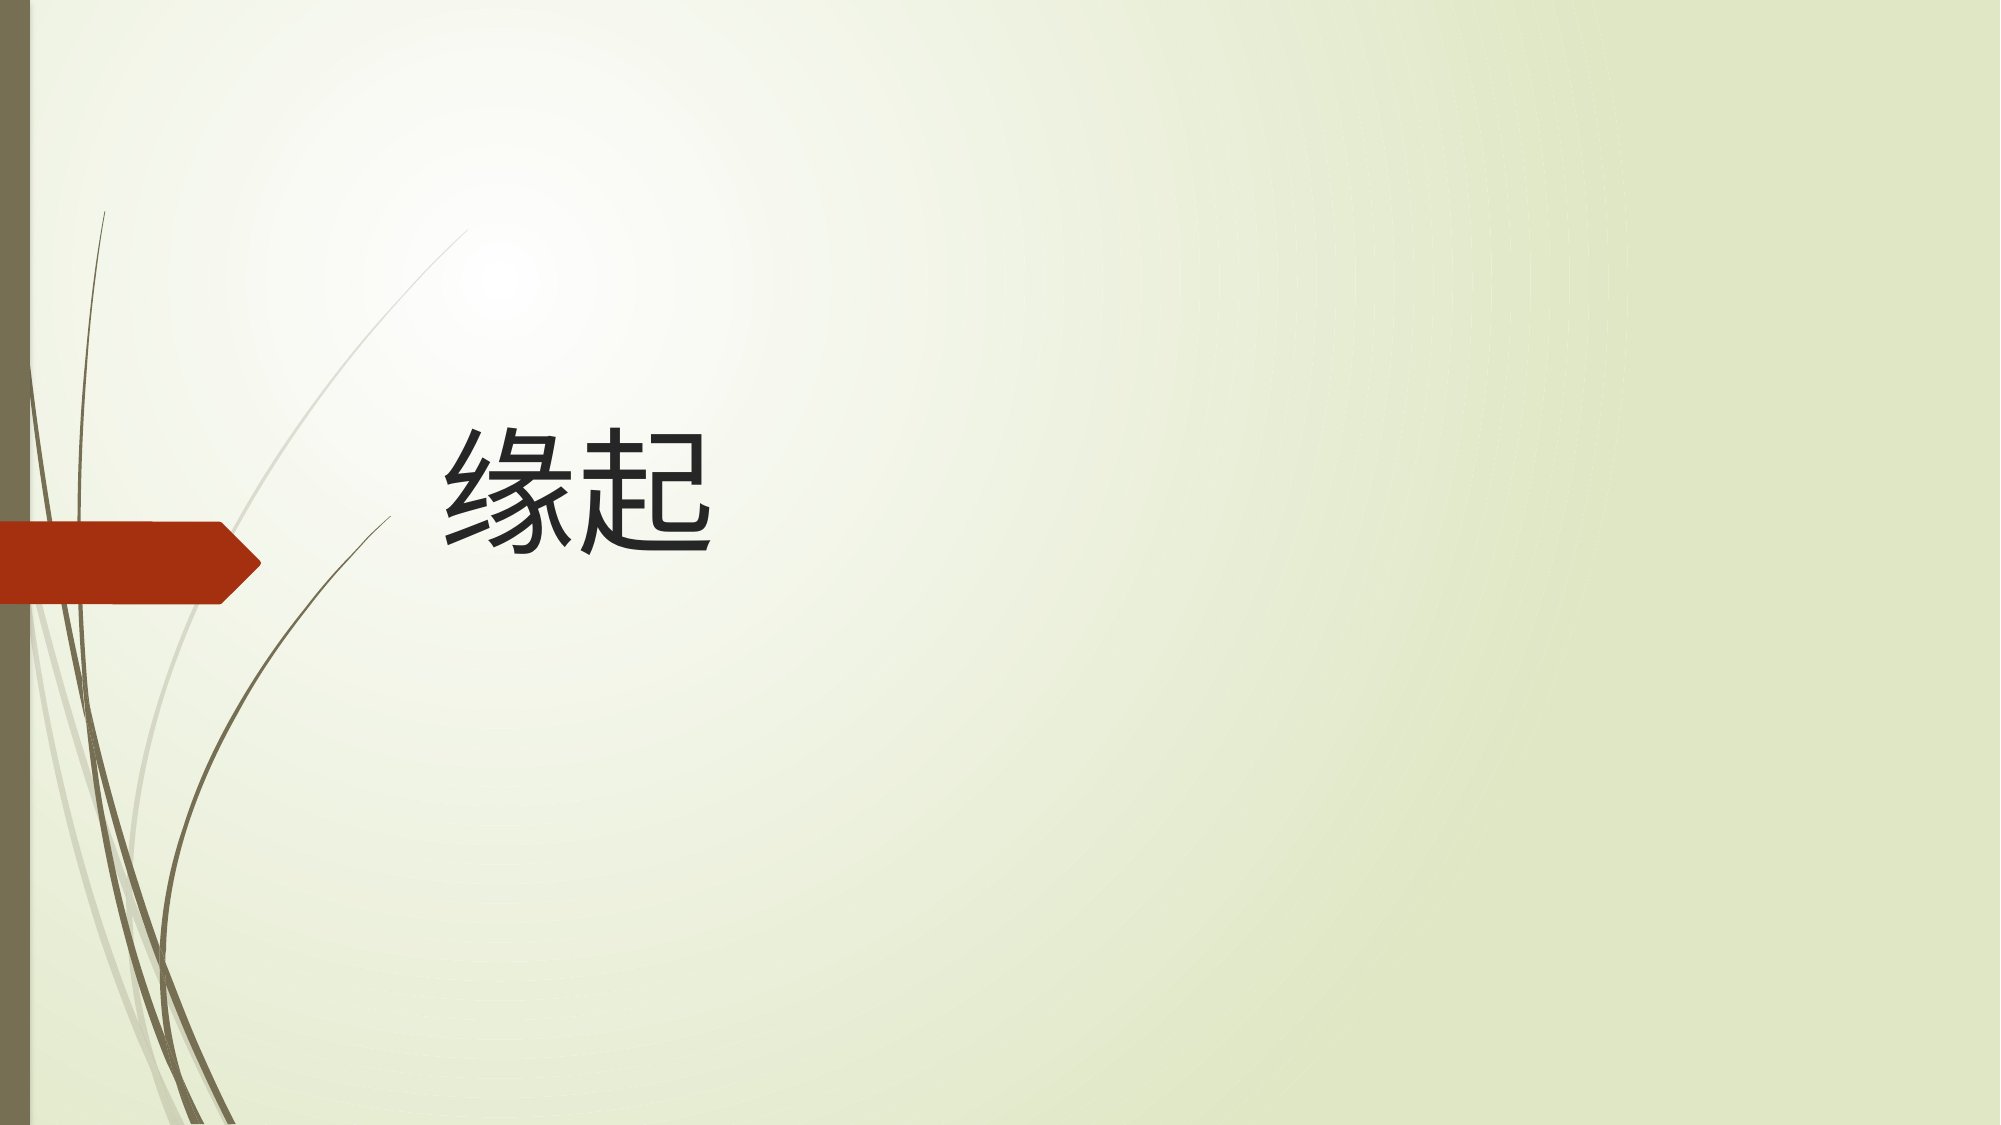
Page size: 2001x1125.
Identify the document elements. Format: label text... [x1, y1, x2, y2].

title 缘起 [424, 337, 1888, 579]
